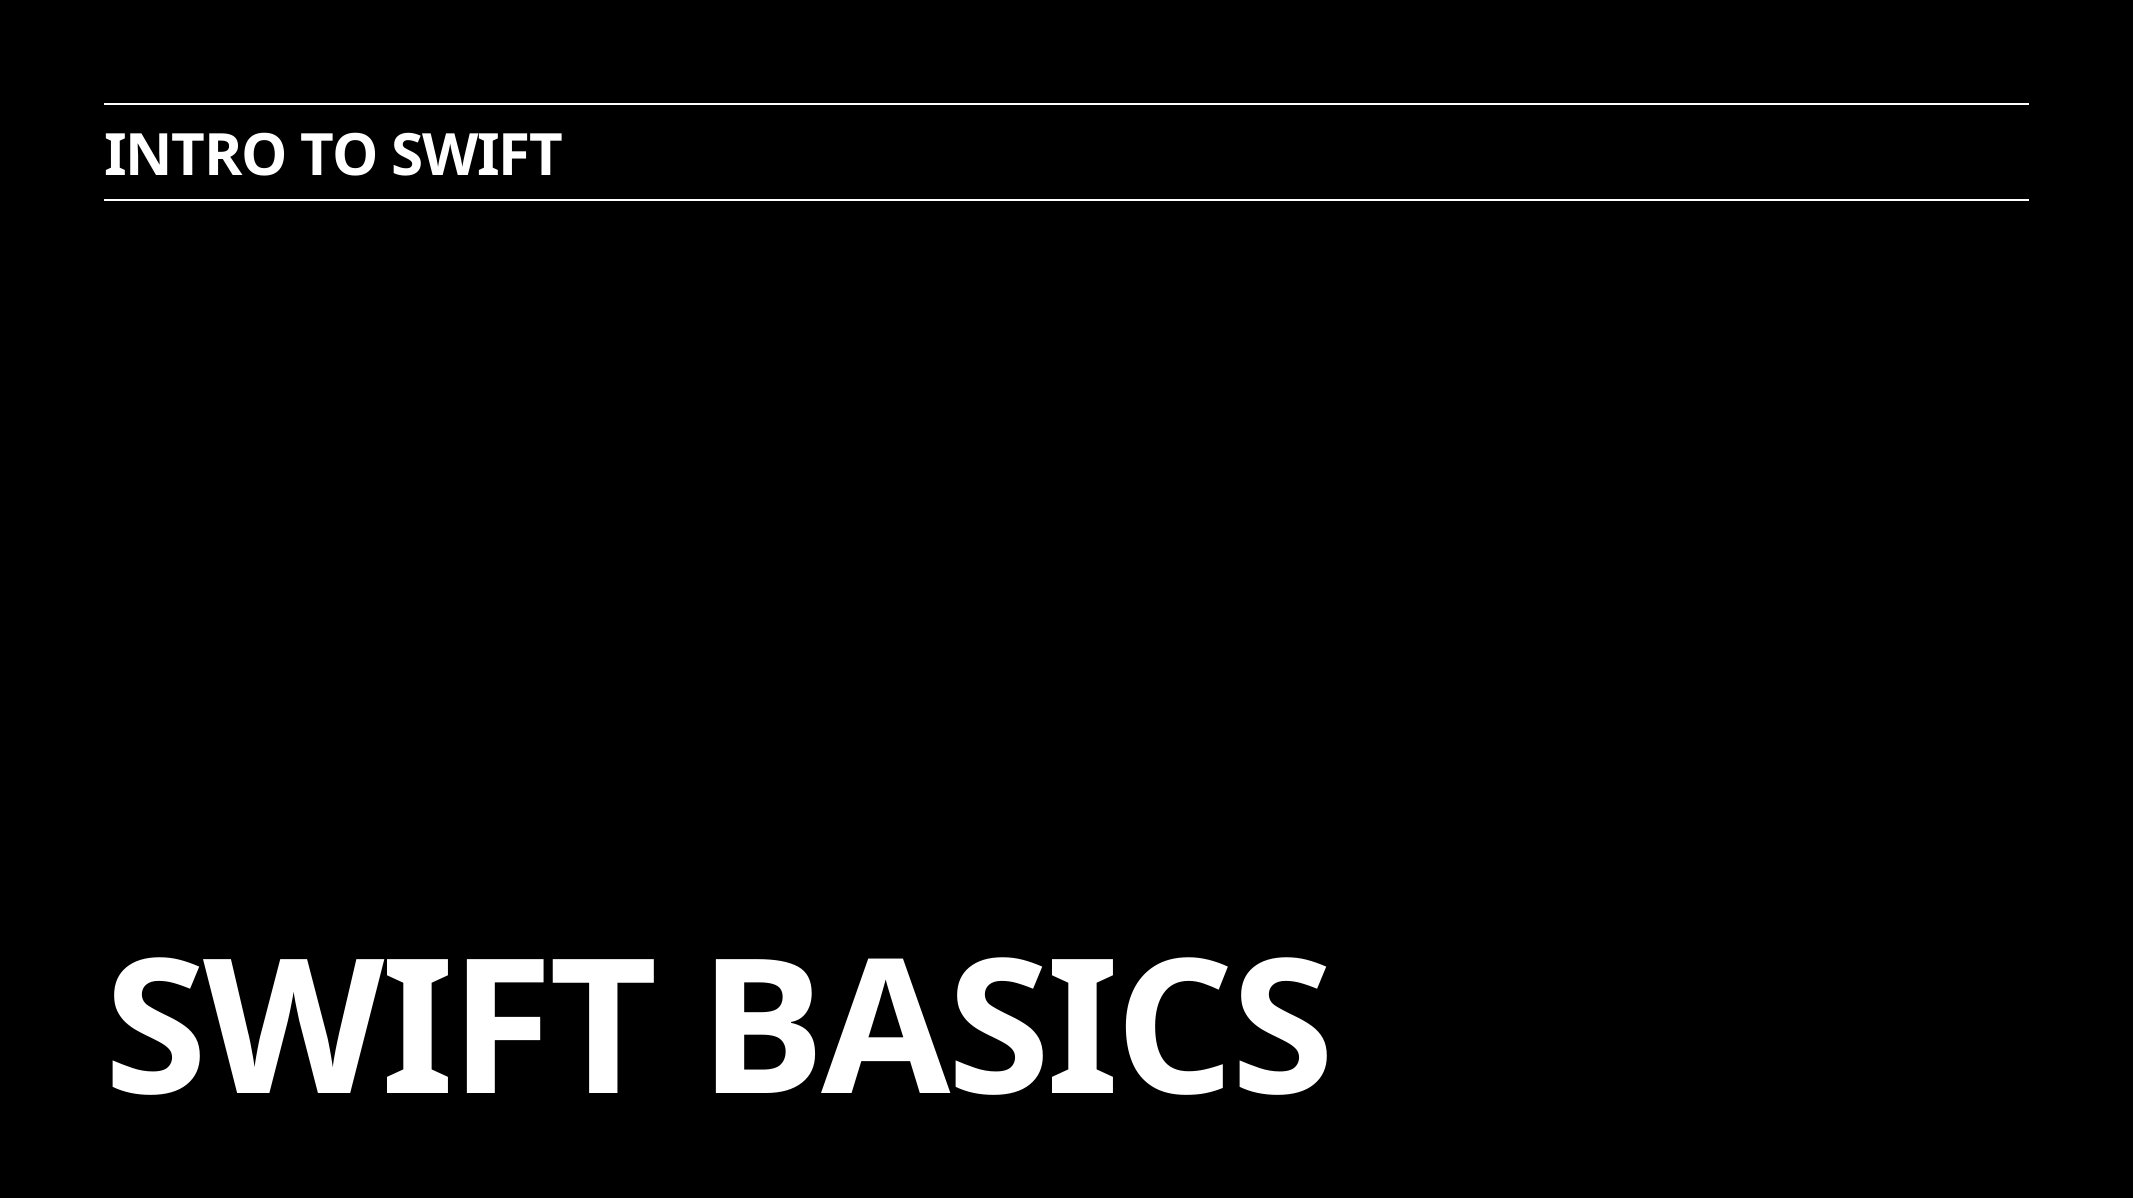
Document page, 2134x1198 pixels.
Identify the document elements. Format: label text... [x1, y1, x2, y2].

text_box Swift basics [104, 976, 2030, 1123]
text_box intro to swift [104, 120, 2030, 192]
